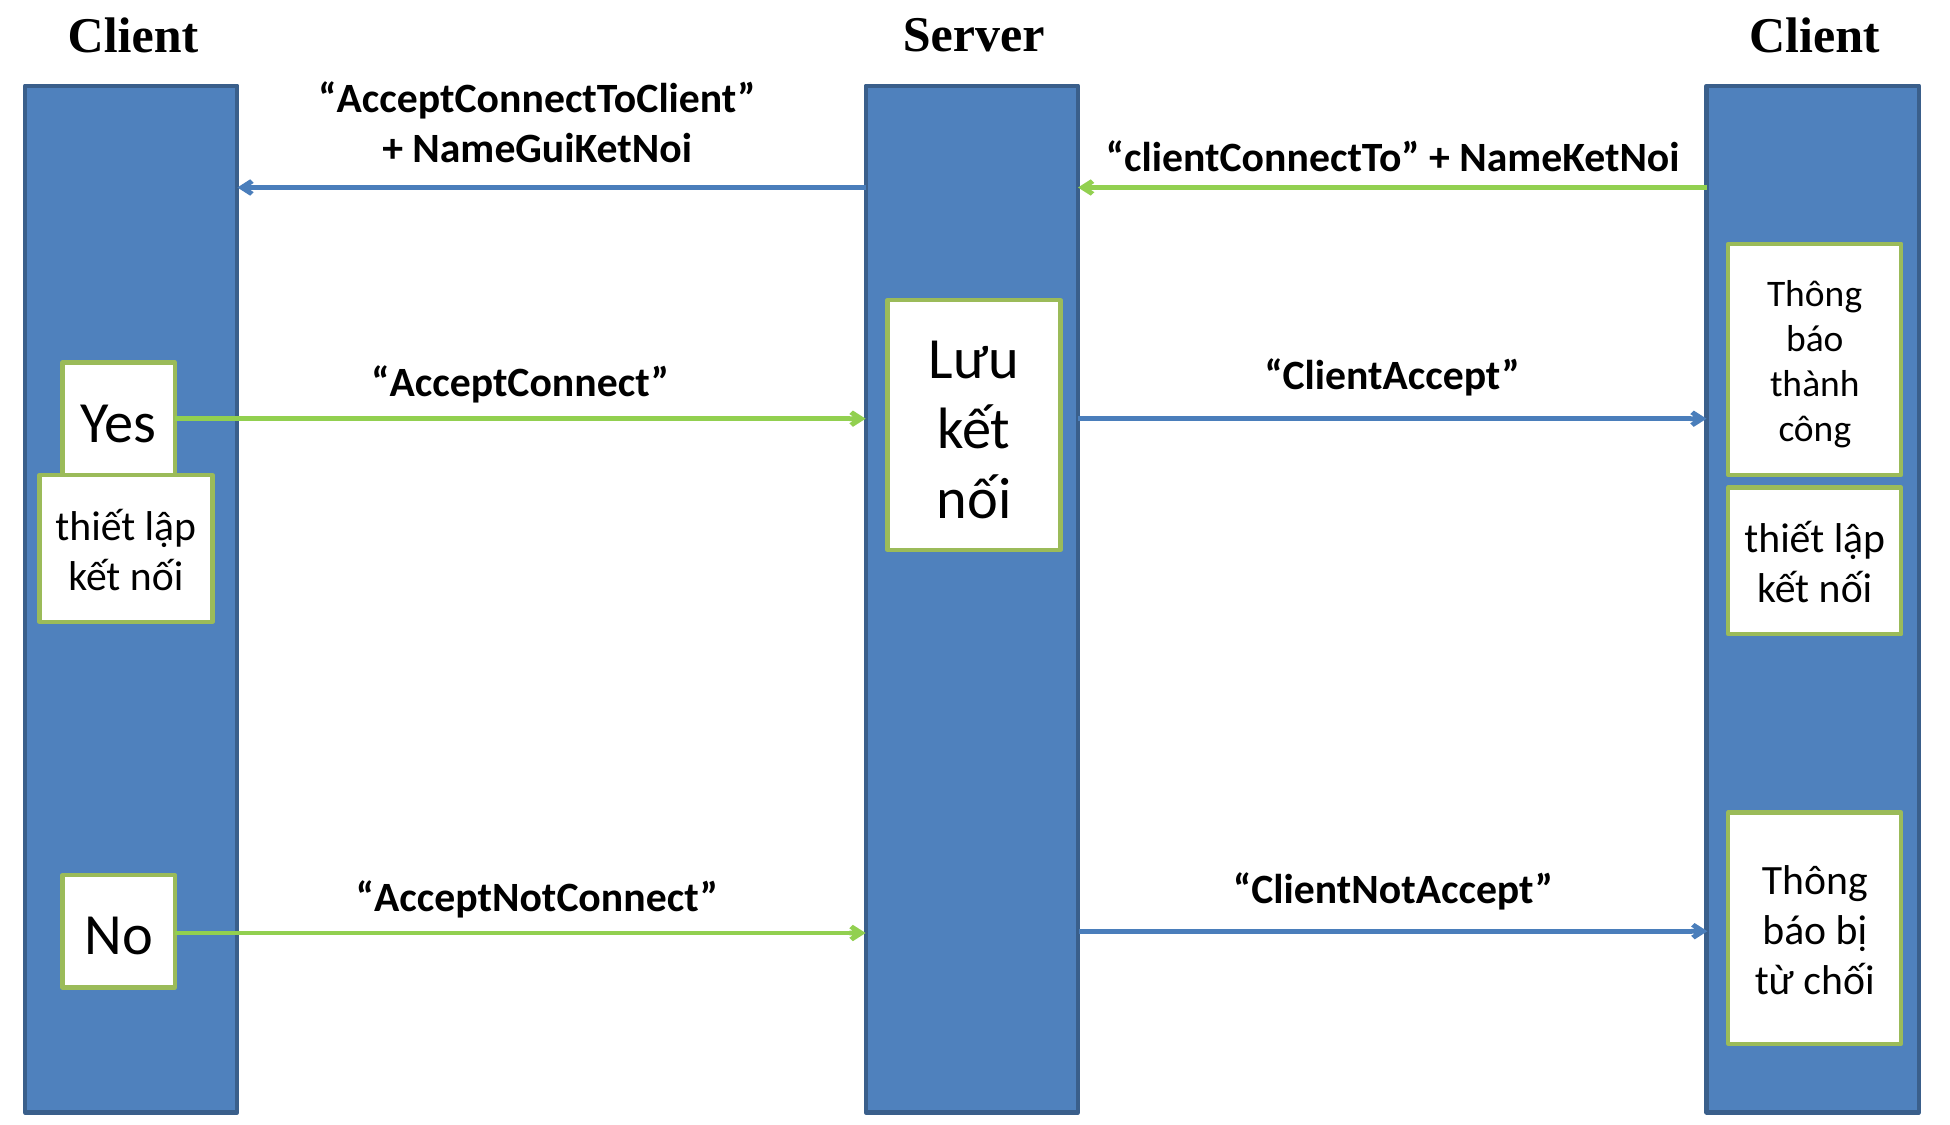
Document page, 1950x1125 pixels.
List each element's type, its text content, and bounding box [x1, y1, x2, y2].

text_box “ClientAccept” [1155, 340, 1630, 406]
text_box Client [1734, 0, 1895, 70]
text_box thiết lập kết nối [37, 473, 215, 624]
text_box [864, 84, 1080, 1115]
text_box “clientConnectTo” + NameKetNoi [1091, 121, 1696, 186]
text_box Thông báo bị từ chối [1726, 810, 1903, 1046]
text_box “ClientNotAccept” [1155, 854, 1631, 920]
text_box “AcceptConnect” [283, 346, 758, 412]
text_box “AcceptNotConnect” [299, 862, 775, 928]
text_box Yes [60, 360, 177, 473]
text_box Lưu kết nối [885, 298, 1063, 552]
text_box No [60, 873, 177, 990]
text_box Client [52, 0, 214, 70]
text_box Server [888, 0, 1060, 70]
text_box “AcceptConnectToClient” + NameGuiKetNoi [299, 63, 775, 179]
text_box [23, 84, 239, 1115]
text_box thiết lập kết nối [1726, 485, 1903, 636]
text_box [1704, 84, 1921, 1115]
text_box Thông báo thành công [1726, 242, 1903, 477]
